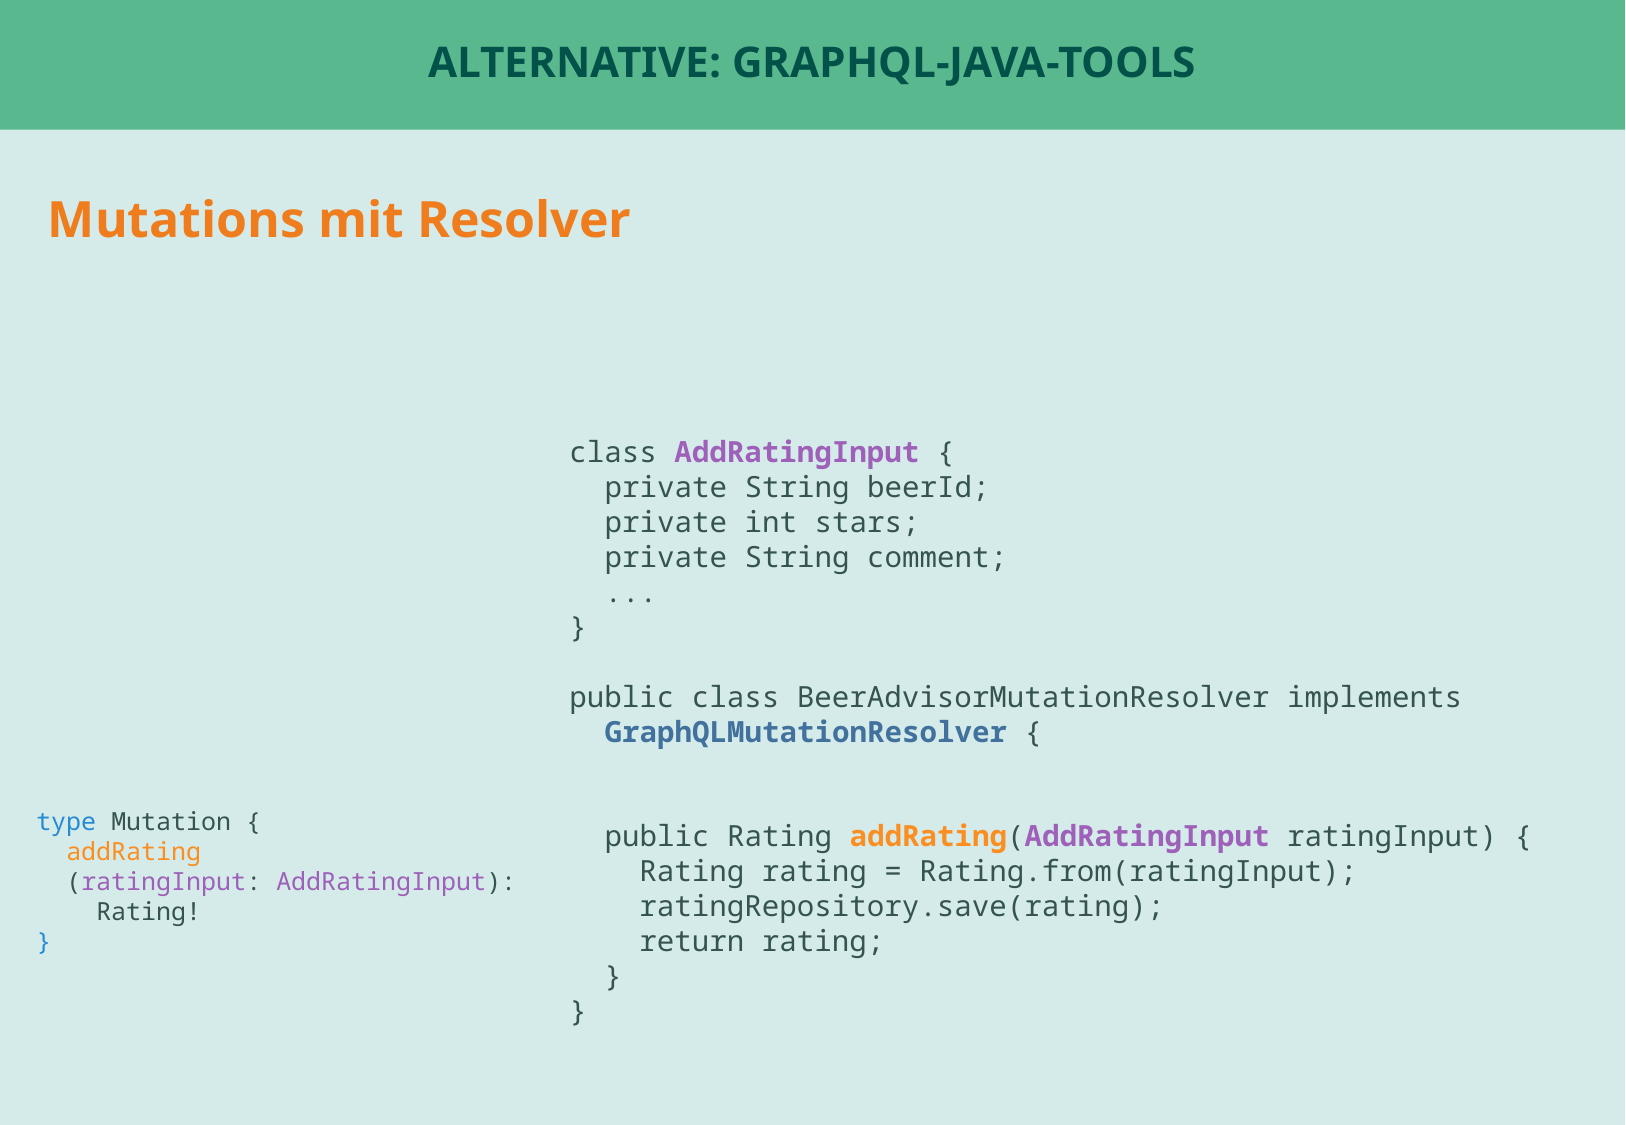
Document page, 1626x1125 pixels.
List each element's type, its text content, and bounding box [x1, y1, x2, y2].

text_box type Mutation { addRating (ratingInput: AddRatingInput): Rating! } [21, 798, 555, 993]
text_box class AddRatingInput { private String beerId; private int stars; private String comment; ... } public class BeerAdvisorMutationResolver implements GraphQLMutationResolver { public Rating addRating(AddRatingInput ratingInput) { Rating rating = Rating.from(ratingInput); ratingRepository.save(rating); return rating; } } [554, 425, 1625, 1035]
text_box Alternative: graphql-java-tools [0, 0, 1625, 127]
text_box Mutations mit Resolver [33, 168, 1413, 255]
